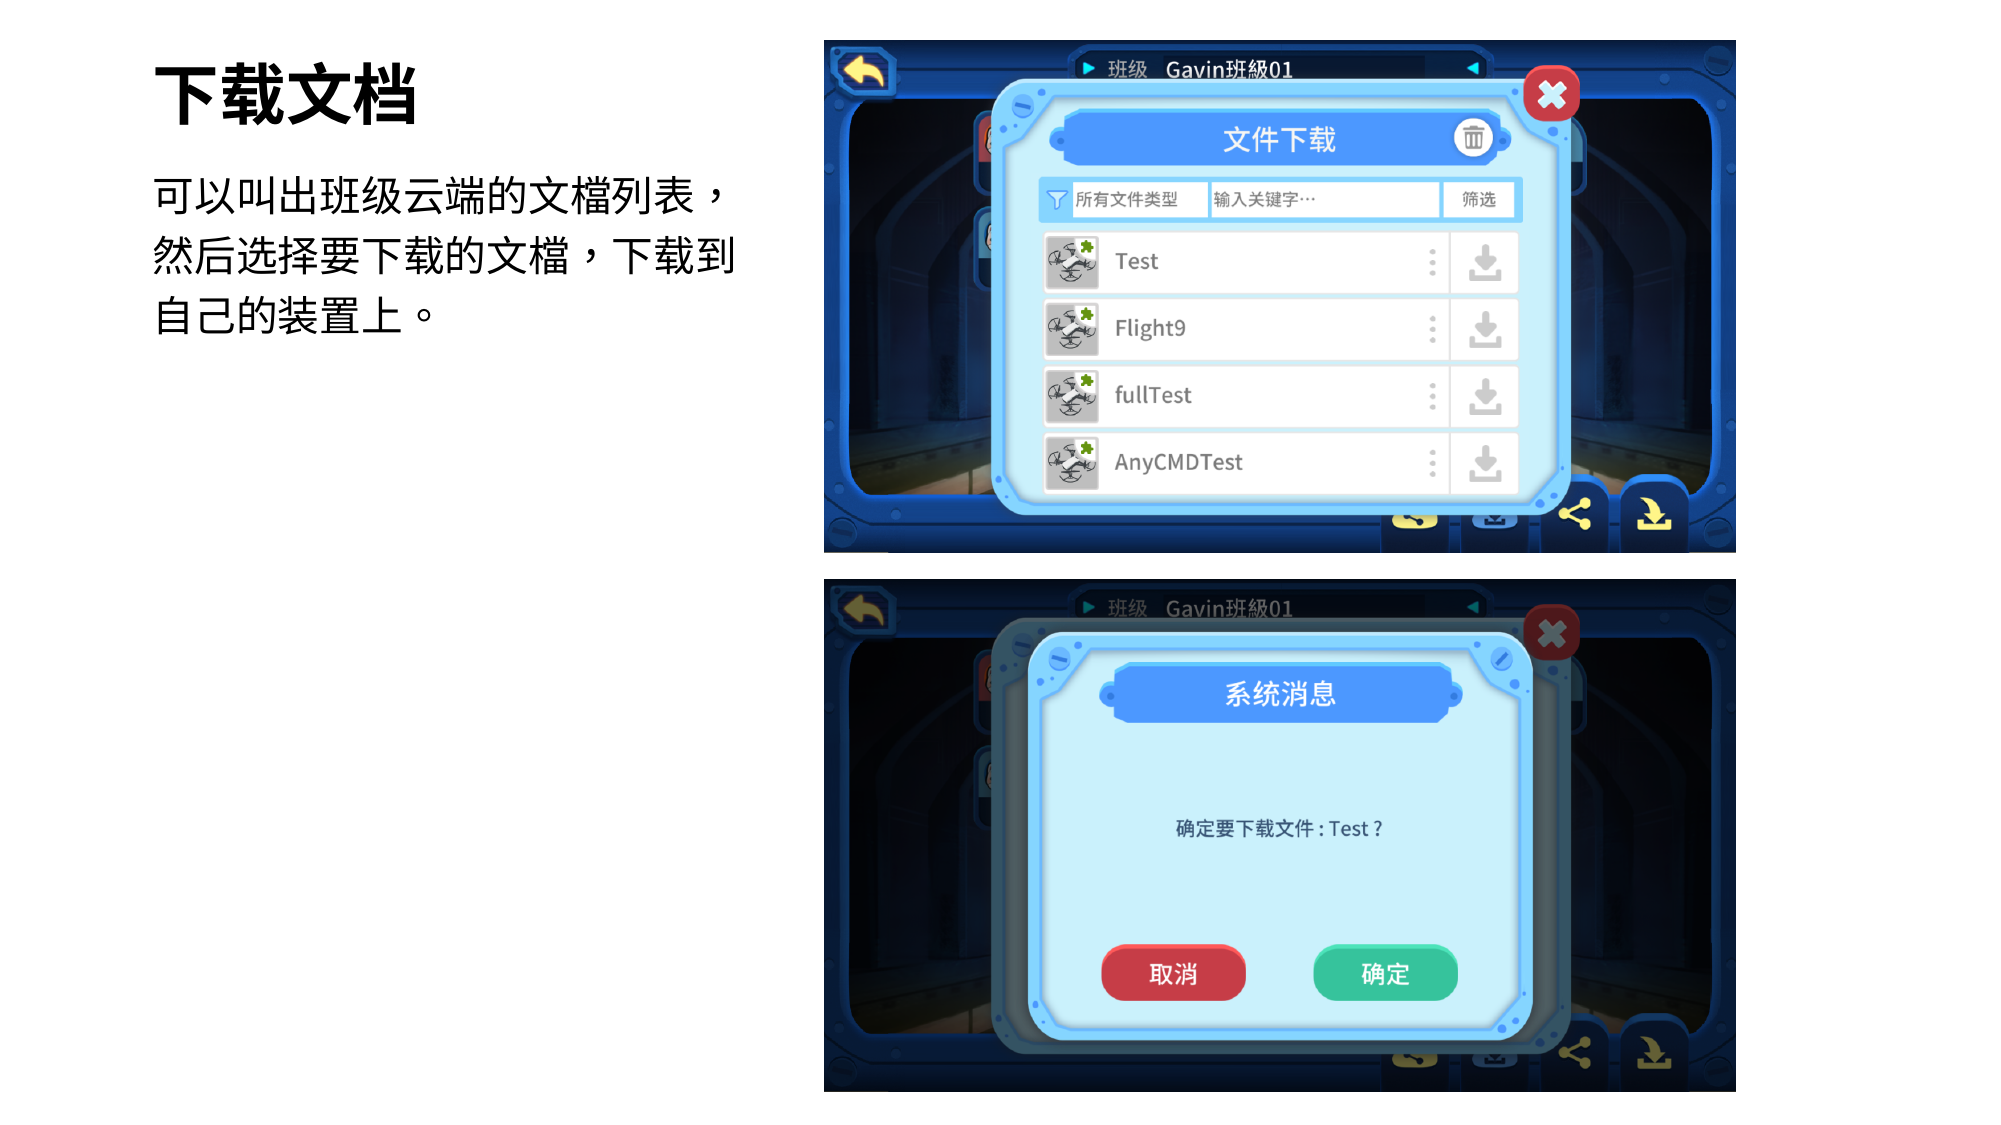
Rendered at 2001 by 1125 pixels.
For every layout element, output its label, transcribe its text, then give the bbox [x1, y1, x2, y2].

title 下载文档 [137, 40, 783, 142]
picture [824, 40, 1736, 553]
picture [824, 579, 1736, 1092]
list 可以叫出班级云端的文檔列表，然后选择要下载的文檔，下载到自己的装置上。 [137, 151, 783, 1074]
